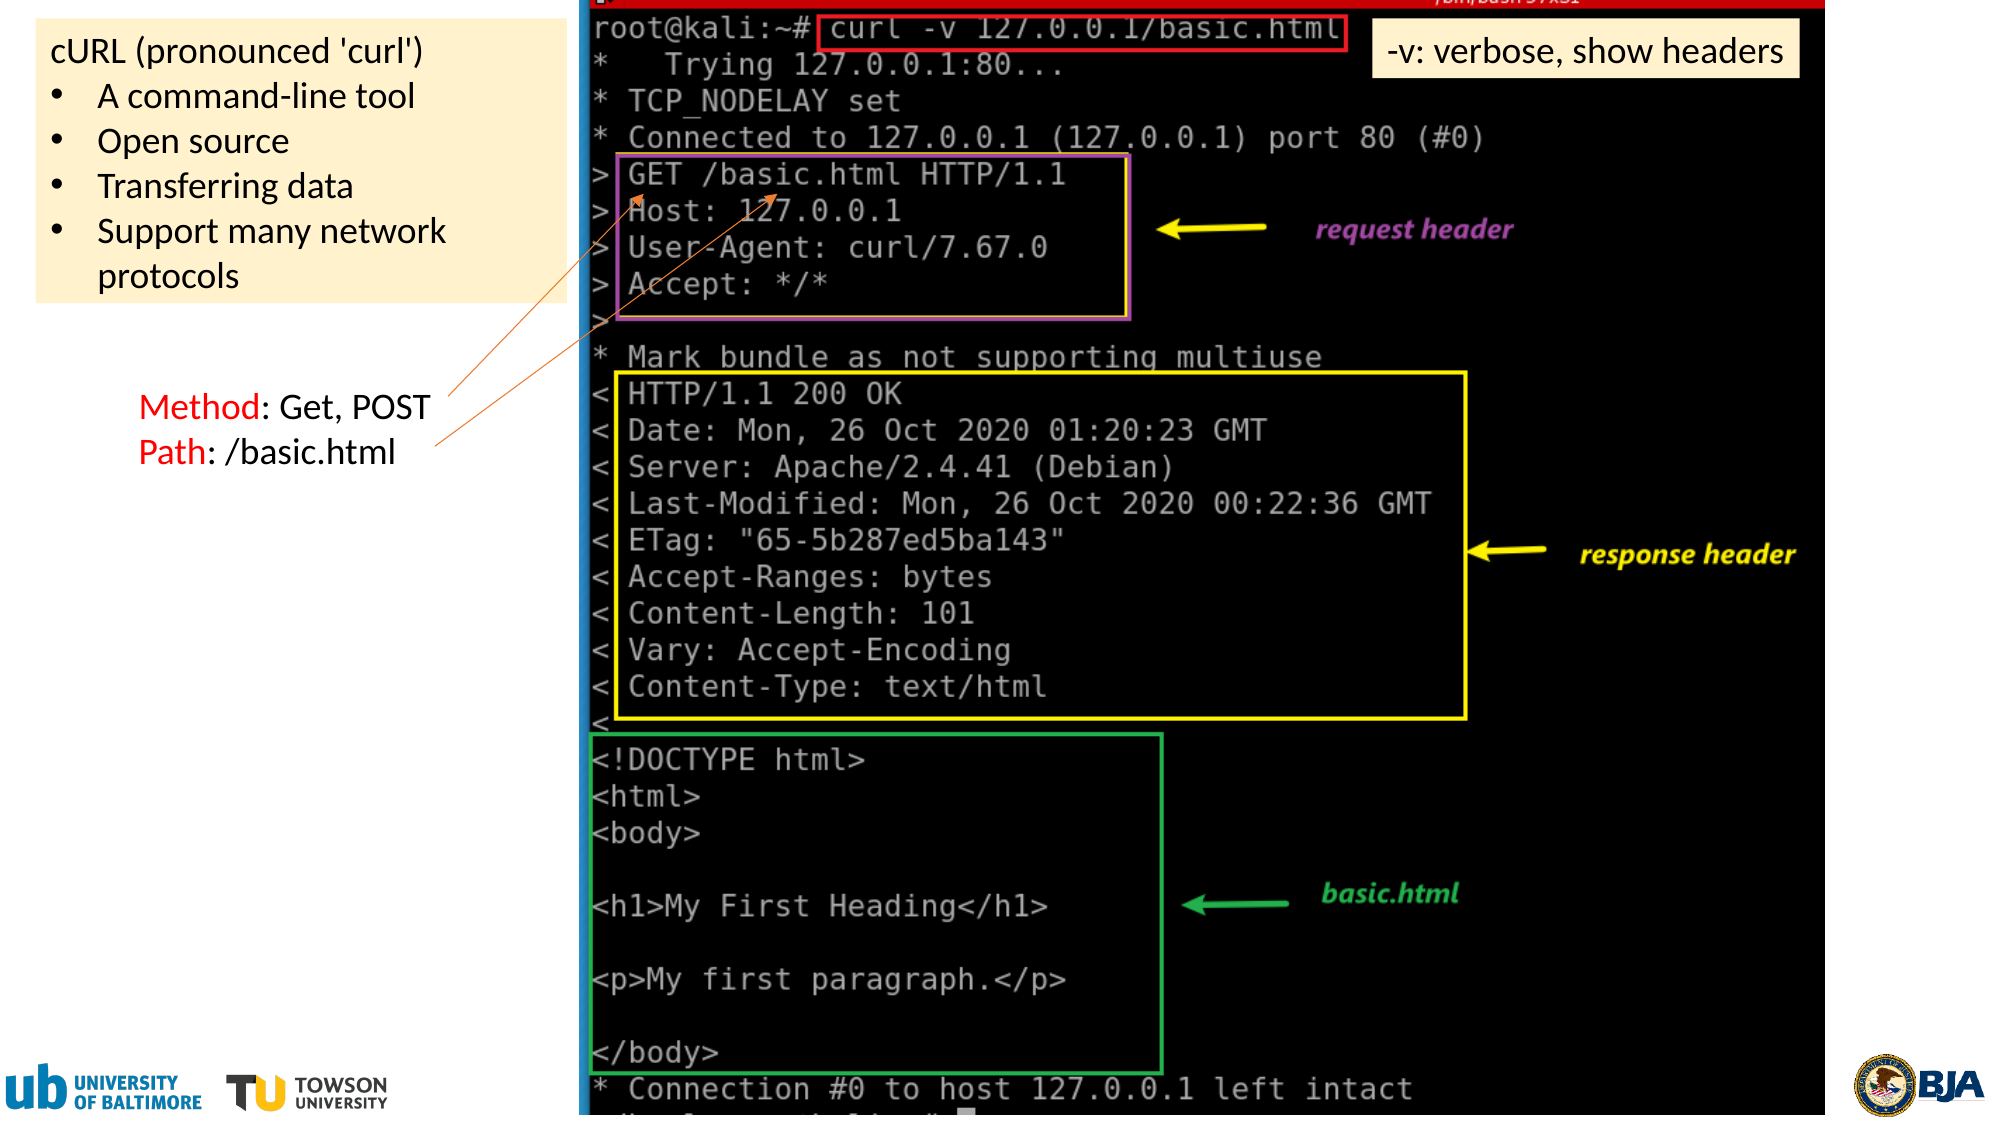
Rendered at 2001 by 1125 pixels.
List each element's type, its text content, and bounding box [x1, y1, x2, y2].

text_box cURL (pronounced 'curl') A command-line tool Open source Transferring data Support many network protocols [35, 18, 567, 304]
picture [1854, 1054, 1986, 1117]
text_box Method: Get, POST Path: /basic.html [123, 374, 447, 480]
picture [0, 1031, 407, 1125]
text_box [434, 193, 778, 447]
picture [579, 0, 1825, 1115]
